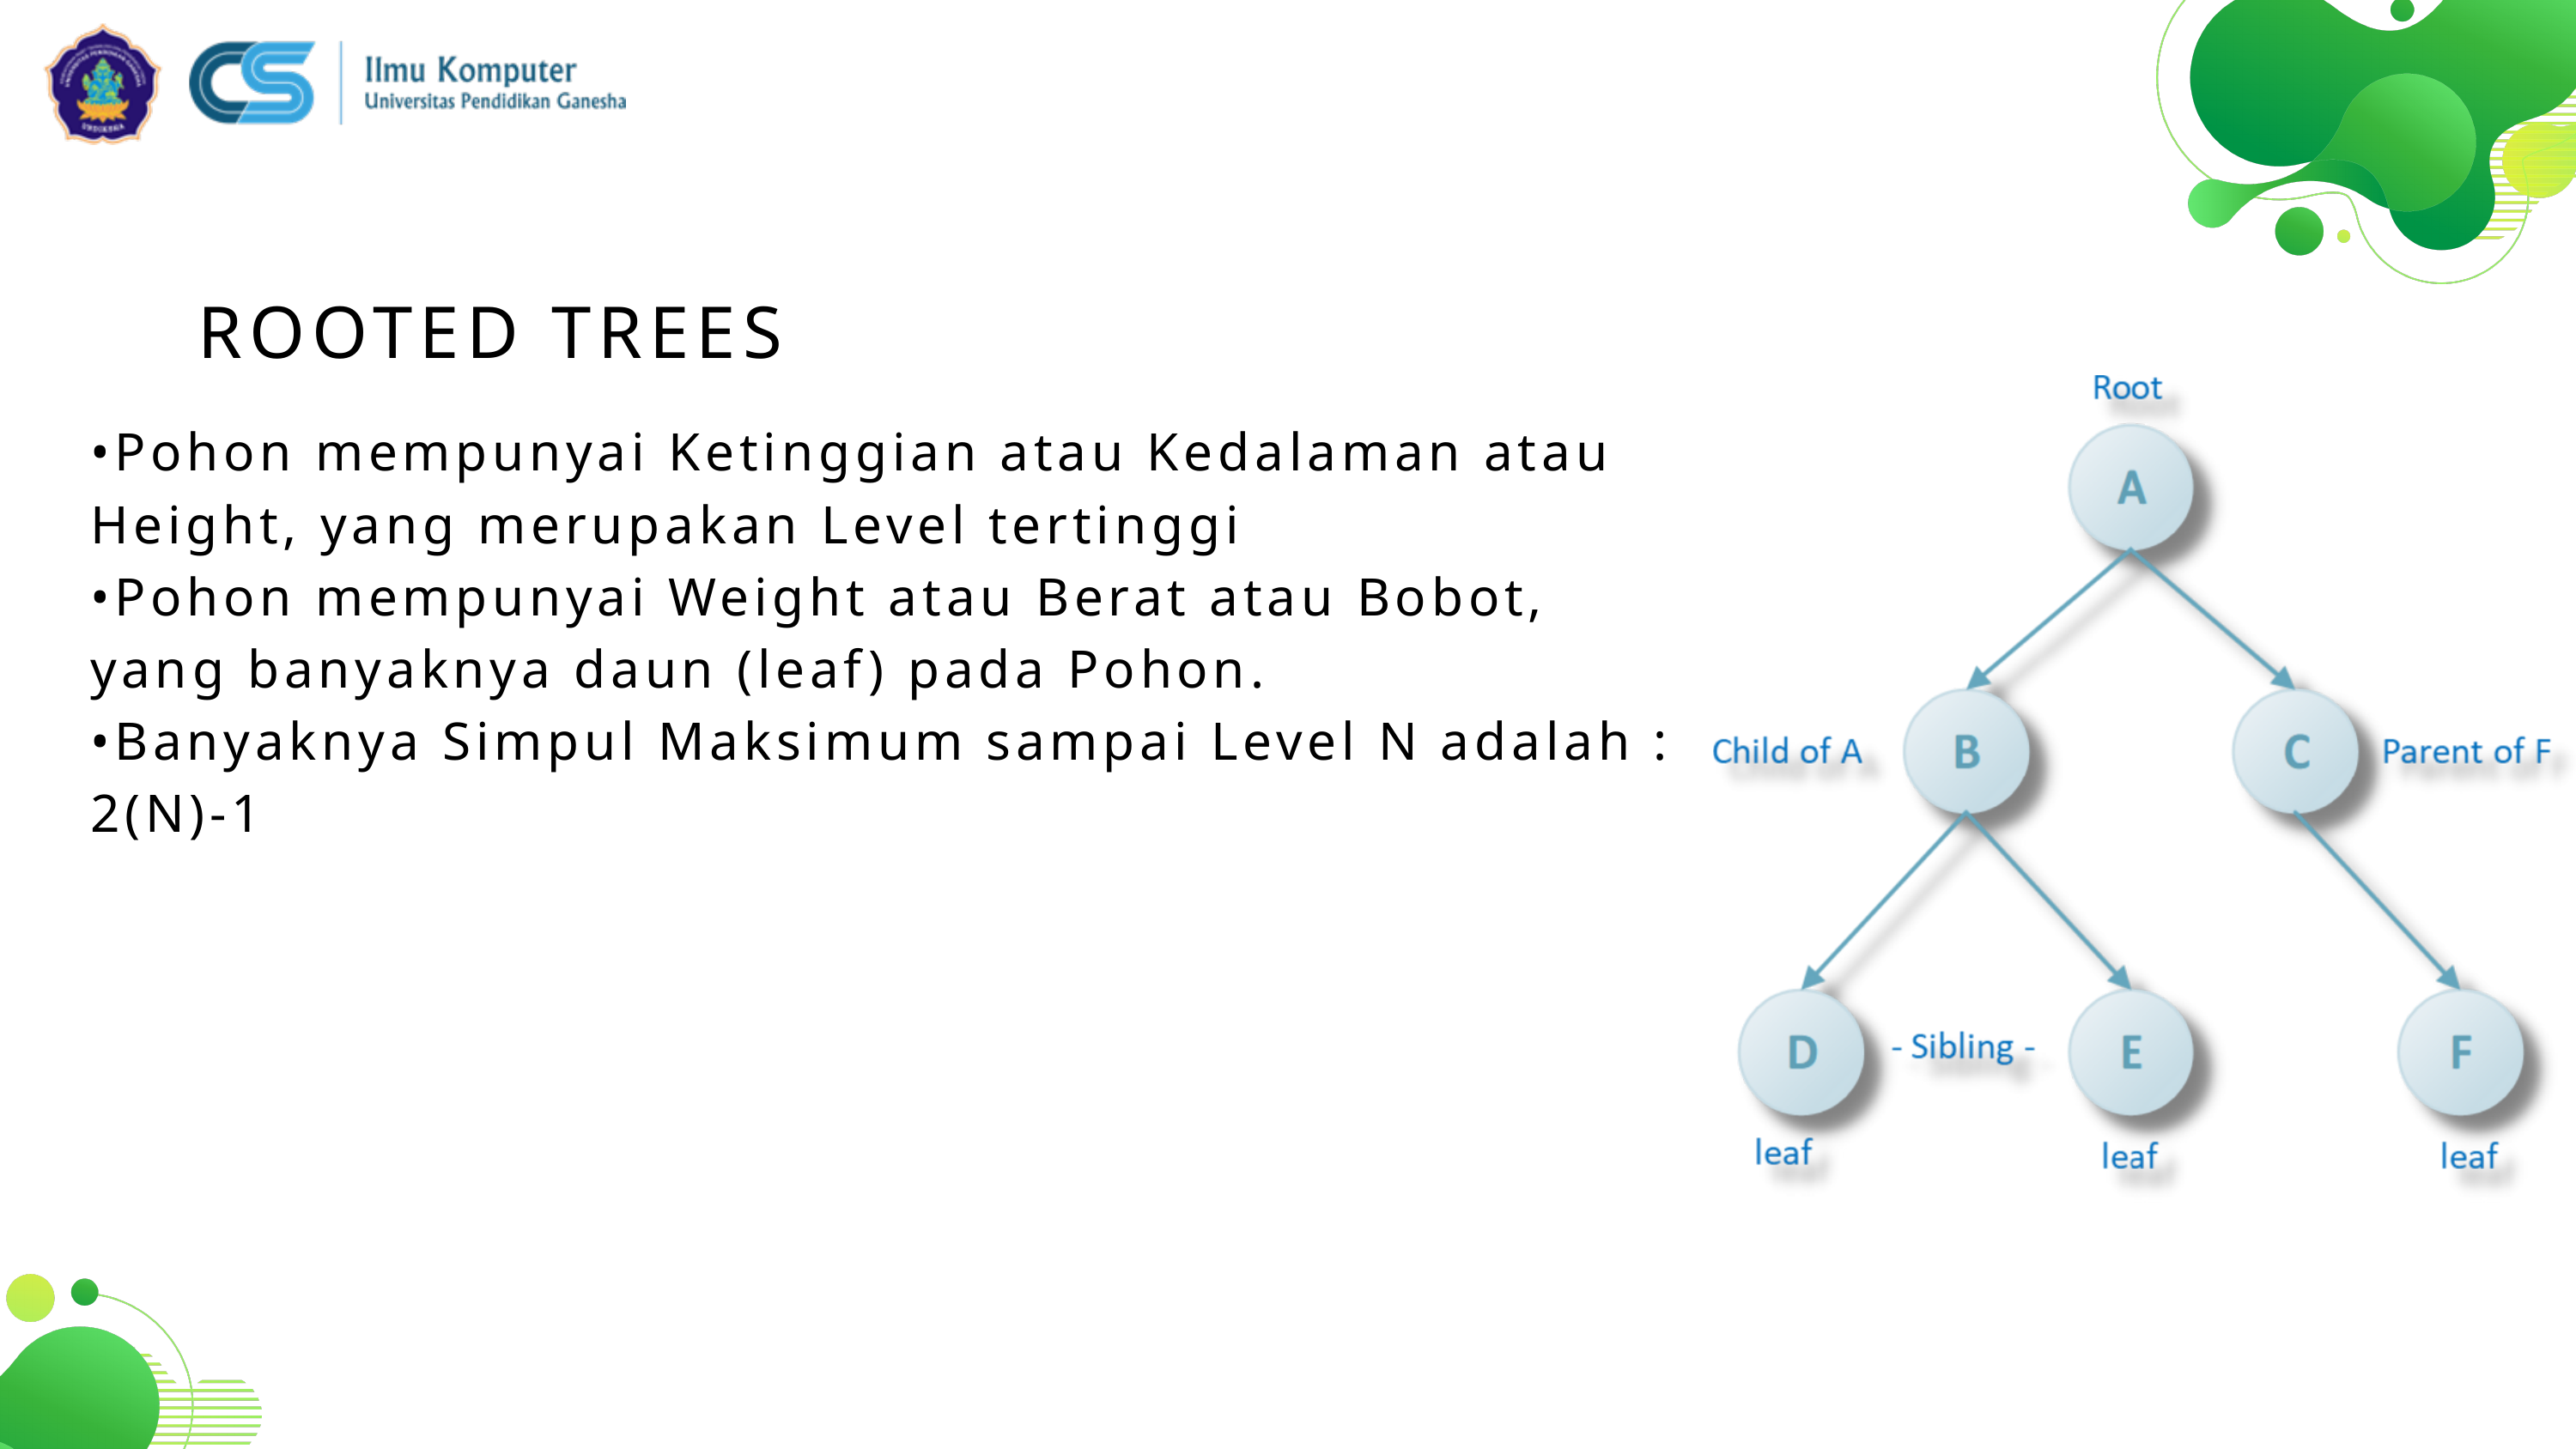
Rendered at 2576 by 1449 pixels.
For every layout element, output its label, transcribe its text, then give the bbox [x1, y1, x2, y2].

picture [41, 23, 627, 145]
picture [1713, 375, 2576, 1203]
picture [2155, 0, 2576, 284]
text_box •Pohon mempunyai Ketinggian atau Kedalaman atau Height, yang merupakan Level tertinggi •Pohon mempunyai Weight atau Berat atau Bobot, yang banyaknya daun (leaf) pada Pohon. •Banyaknya Simpul Maksimum sampai Level N adalah : 2(N)-1 [90, 409, 1688, 915]
text_box ROOTED TREES [89, 273, 891, 373]
picture [0, 1249, 276, 1449]
